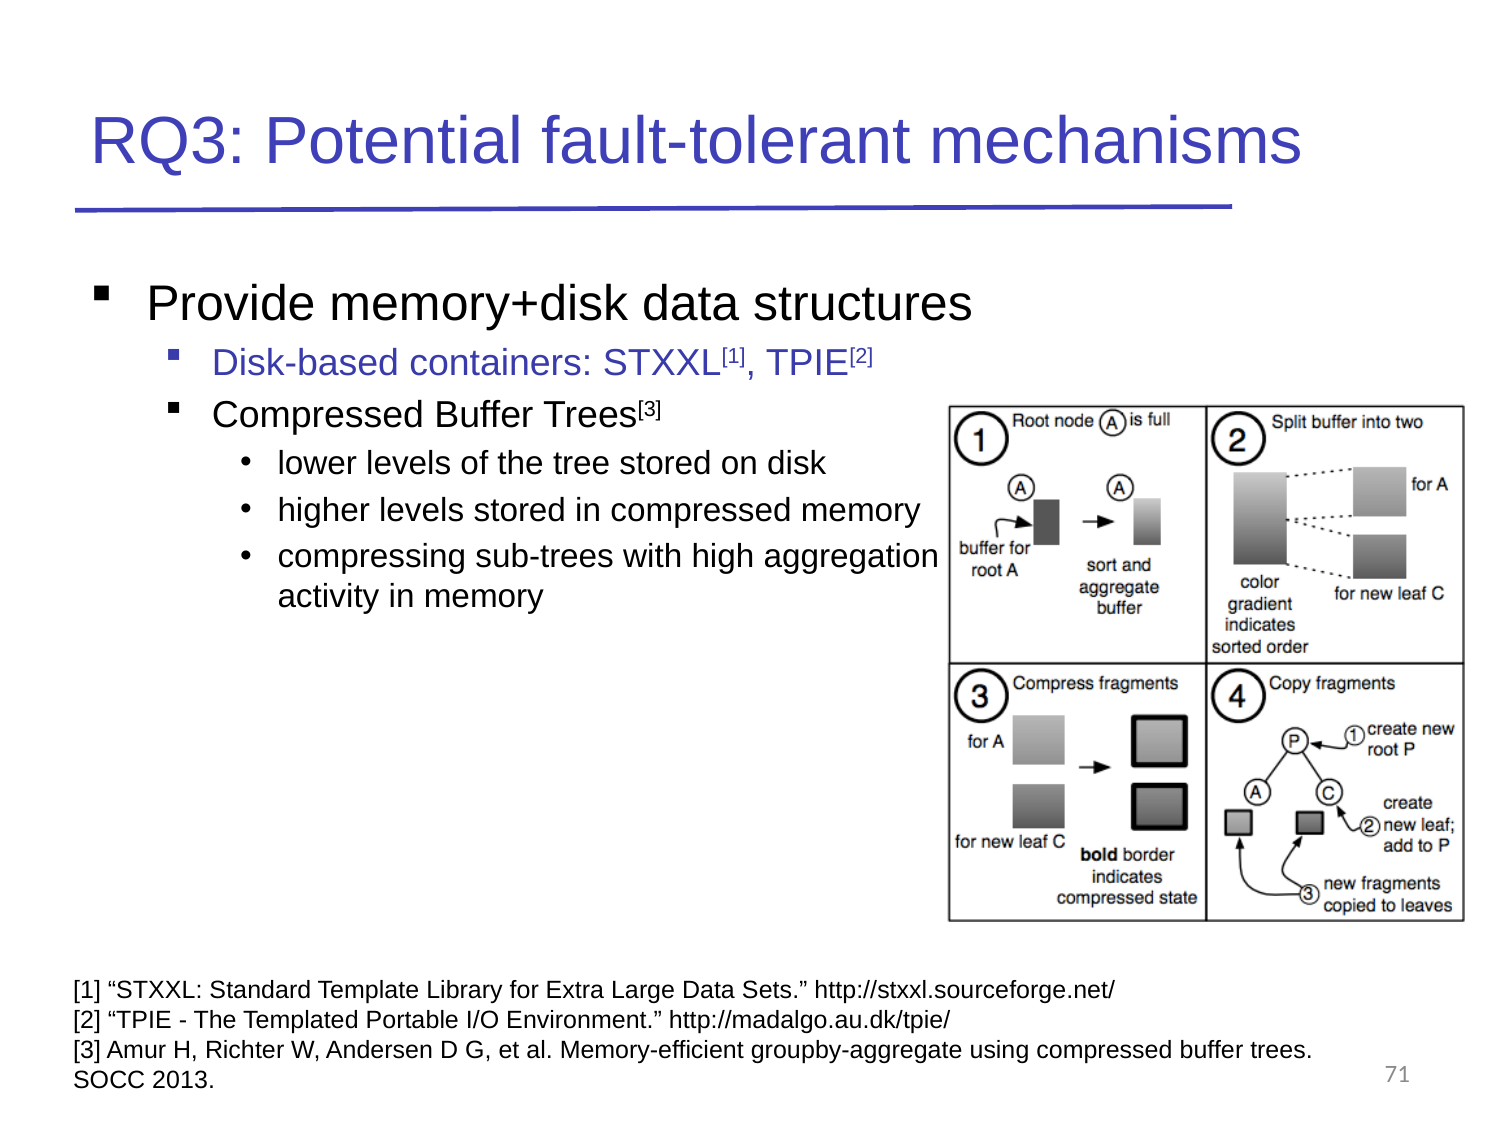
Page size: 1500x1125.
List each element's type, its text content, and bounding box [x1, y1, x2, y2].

title RQ3: Potential fault-tolerant mechanisms [75, 67, 1441, 207]
text_box [1] “STXXL: Standard Template Library for Extra Large Data Sets.” http://stxxl.sourceforge.net/ [2] “TPIE - The Templated Portable I/O Environment.” http://madalgo.au.dk/tpie/ [3] Amur H, Richter W, Andersen D G, et al. Memory-efficient groupby-aggregate using compressed buffer trees. SOCC 2013. [58, 966, 1334, 1101]
picture [931, 396, 1500, 935]
list Provide memory+disk data structures Disk-based containers: STXXL[1], TPIE[2] Compressed Buffer Trees[3] lower levels of the tree stored on disk higher levels stored in compressed memory compressing sub-trees with high aggregation activity in memory [75, 262, 1044, 807]
slide_number 71 [1074, 1042, 1425, 1103]
